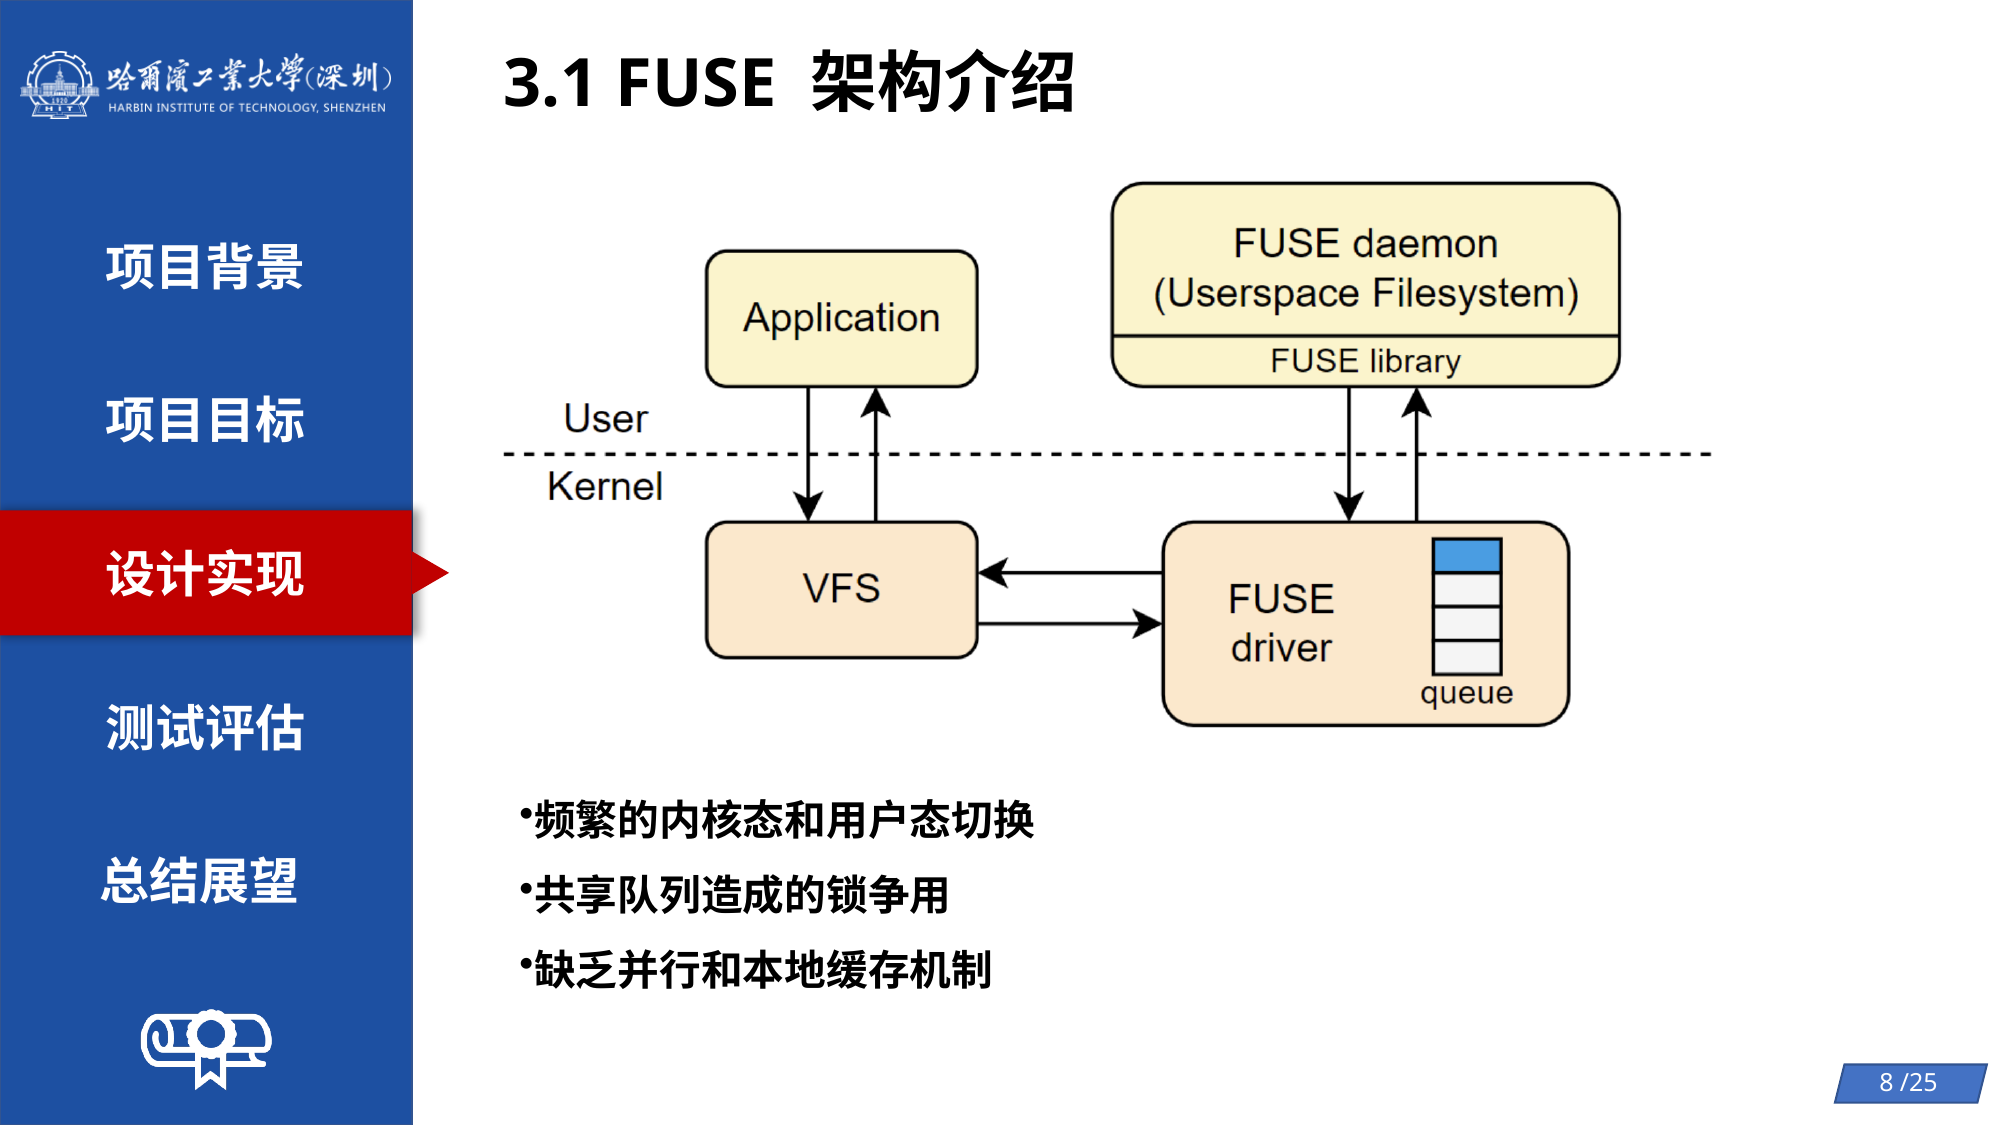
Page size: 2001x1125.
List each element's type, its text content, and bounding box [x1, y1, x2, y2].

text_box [0, 510, 449, 636]
text_box [0, 0, 413, 504]
text_box [0, 643, 413, 1125]
text_box 频繁的内核态和用户态切换 共享队列造成的锁争用 缺乏并行和本地缓存机制 [504, 761, 1073, 1002]
picture [20, 50, 391, 119]
picture [487, 146, 1729, 746]
text_box 项目背景 [14, 227, 398, 303]
text_box 项目目标 [14, 381, 398, 457]
text_box 测试评估 [14, 688, 398, 764]
text_box 3.1 FUSE 架构介绍 [488, 30, 1310, 140]
picture [130, 974, 281, 1125]
text_box 总结展望 [7, 842, 391, 917]
